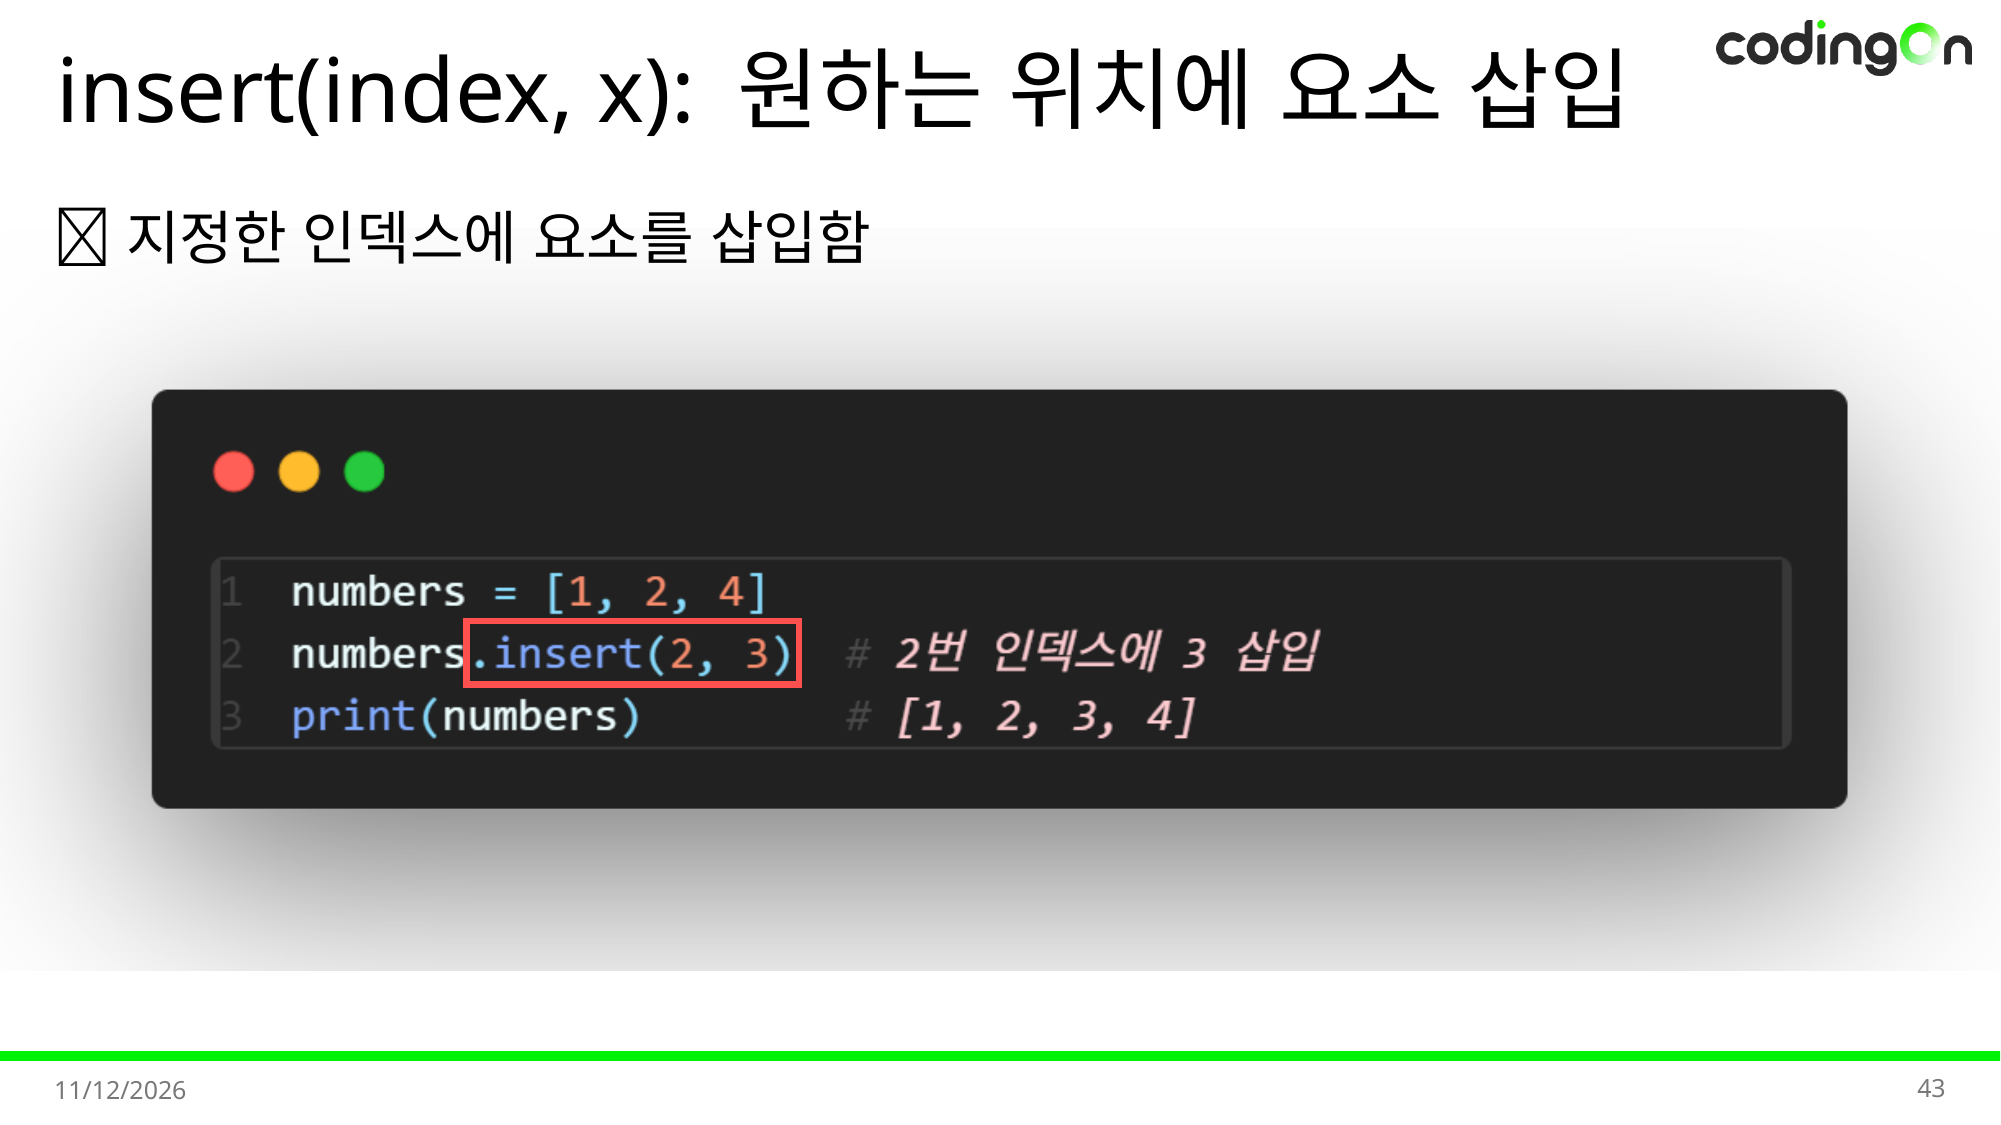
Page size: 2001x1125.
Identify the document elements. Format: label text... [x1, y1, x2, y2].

title insert(index, x): 원하는 위치에 요소 삽입 [41, 0, 1767, 158]
picture [1767, 20, 1972, 76]
picture [0, 227, 2000, 972]
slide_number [39, 1061, 490, 1122]
slide_number 43 [1510, 1059, 1961, 1120]
text_box 💡지정한 인덱스에 요소를 삽입함 [39, 158, 1959, 227]
